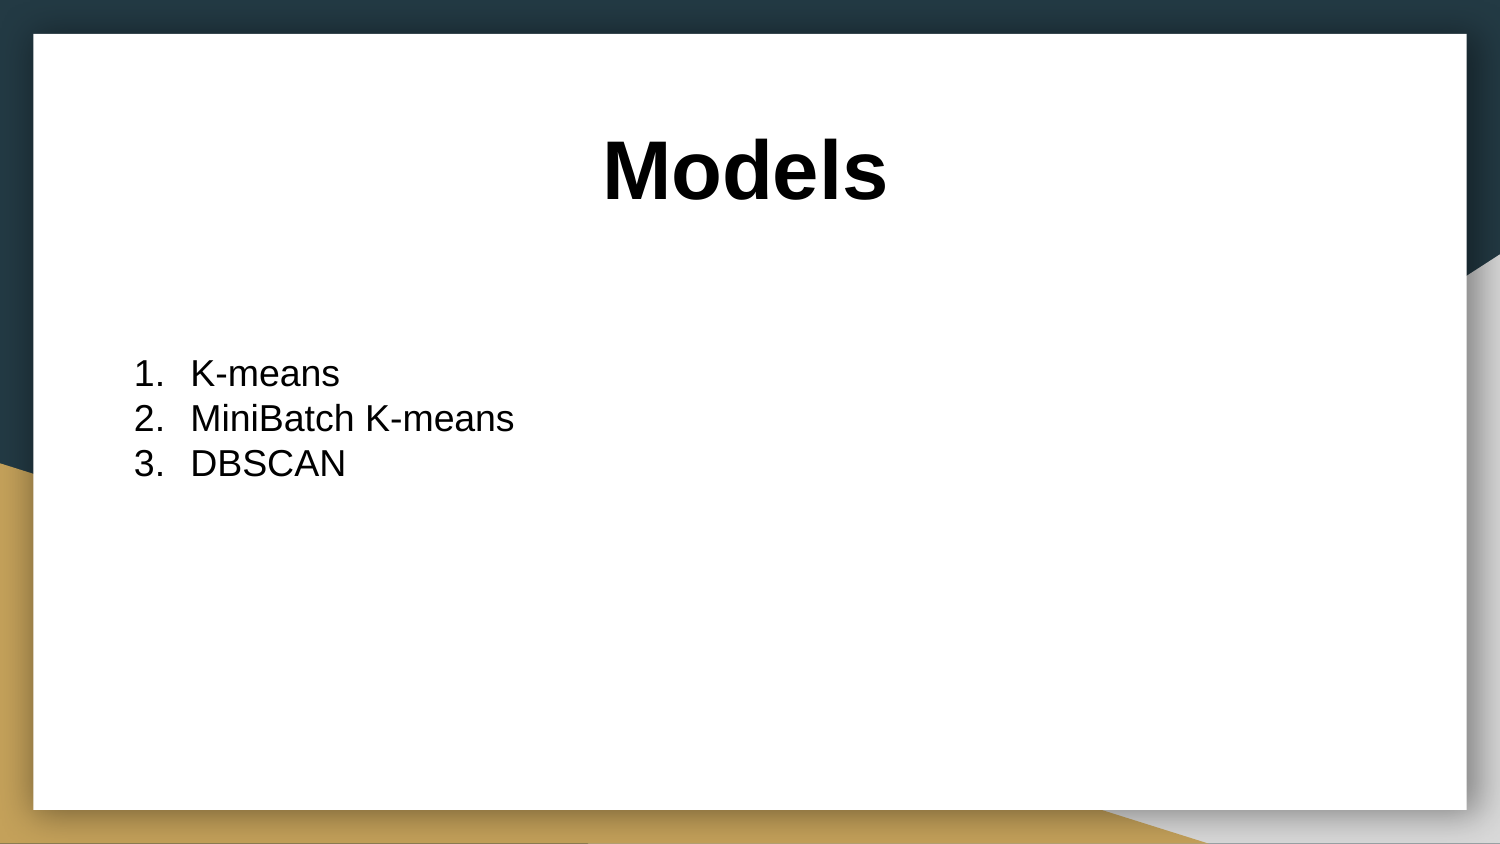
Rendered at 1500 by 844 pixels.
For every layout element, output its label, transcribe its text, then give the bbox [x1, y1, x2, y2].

text_box K-means MiniBatch K-means DBSCAN [119, 341, 605, 492]
text_box Models [569, 108, 922, 224]
